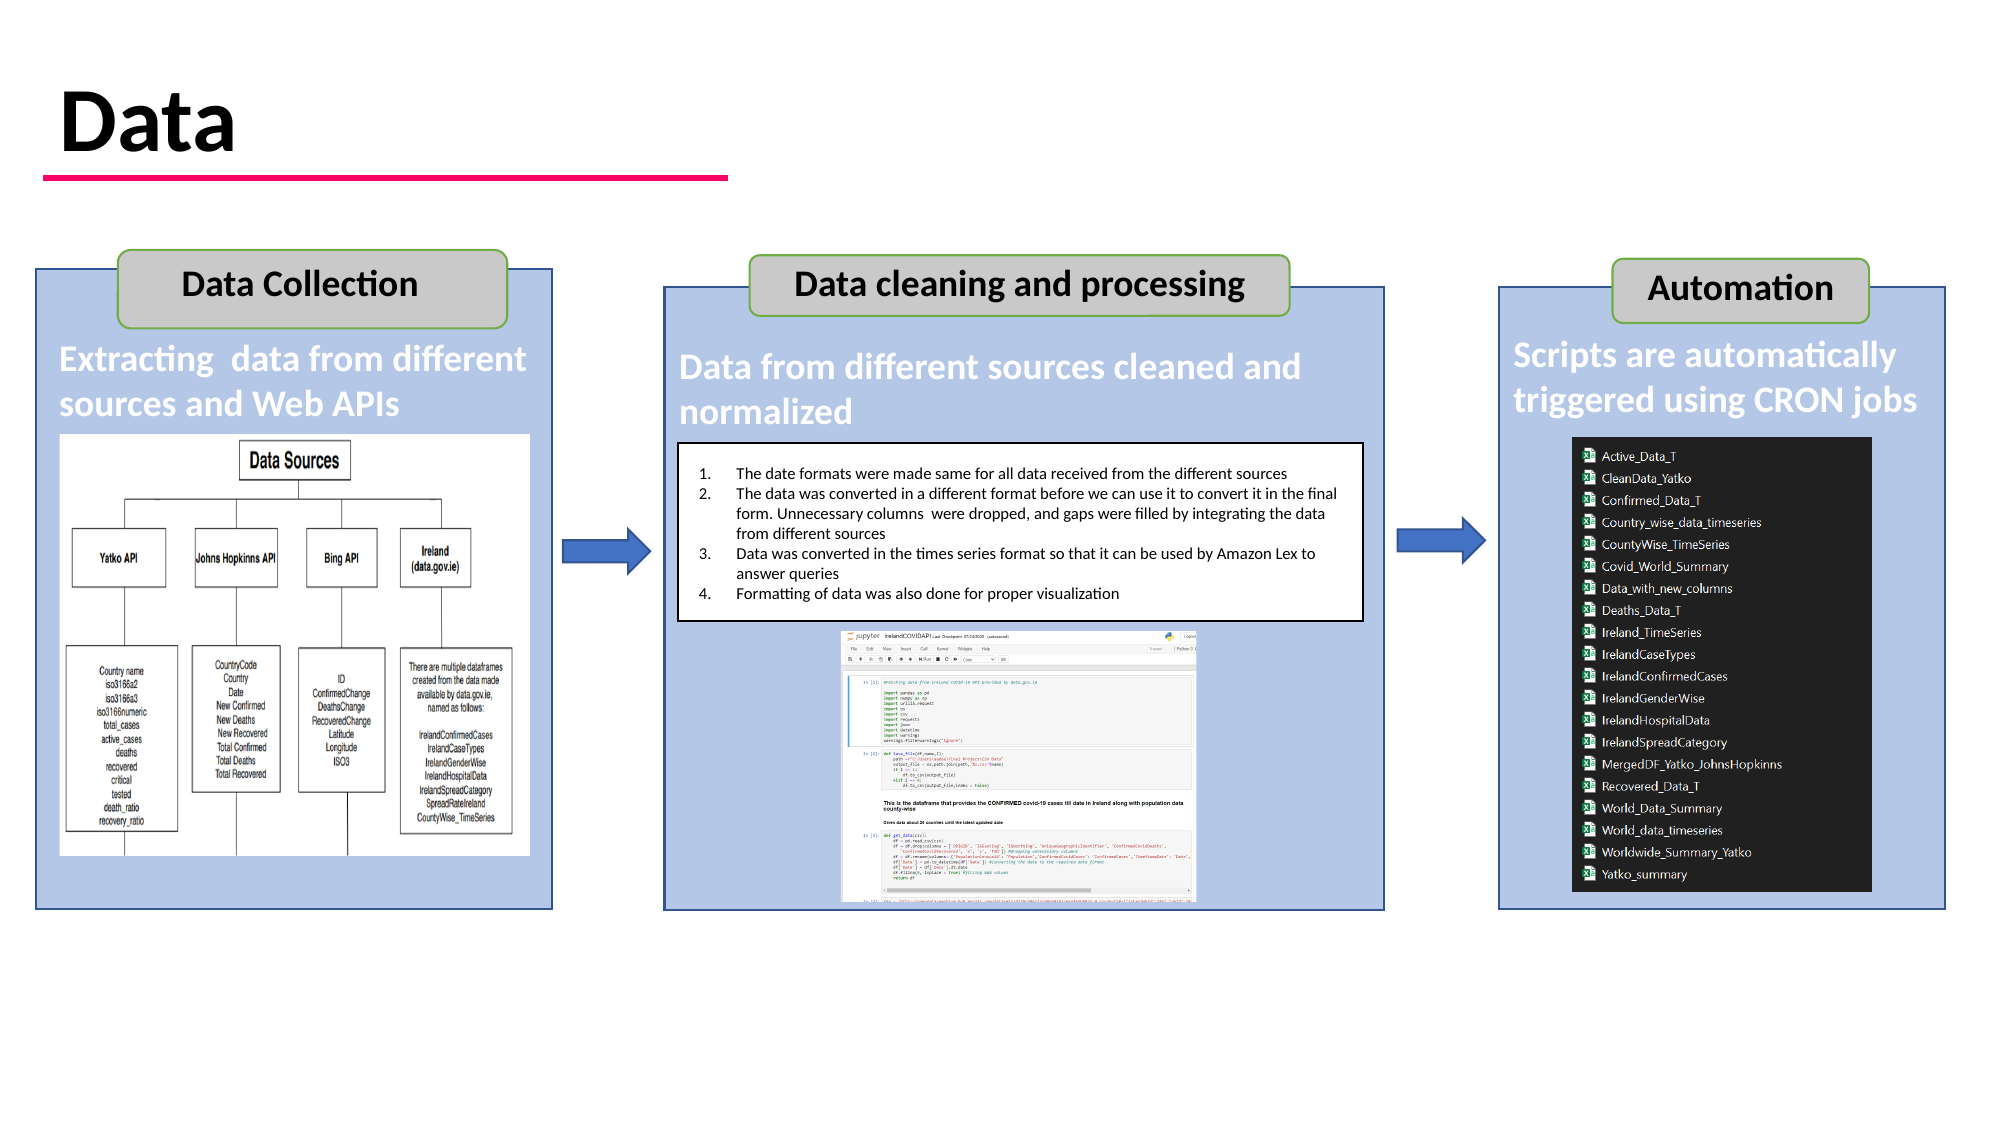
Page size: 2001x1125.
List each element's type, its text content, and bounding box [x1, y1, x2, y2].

text_box Data [44, 52, 274, 175]
text_box [663, 286, 1385, 911]
text_box [1611, 266, 1870, 323]
text_box [116, 248, 509, 326]
text_box Extracting data from different sources and Web APIs [44, 326, 653, 477]
text_box The date formats were made same for all data received from the different sources The data was converted in a different format before we can use it to convert it in the final form. Unnecessary columns were dropped, and gaps were filled by integrating the data from different sources Data was converted in the times series format so that it can be used by Amazon Lex to answer queries Formatting of data was also done for proper visualization [684, 455, 1353, 610]
text_box Data Collection [117, 251, 483, 312]
text_box Automation [1612, 255, 1870, 315]
text_box [750, 312, 1289, 317]
text_box [561, 526, 652, 576]
text_box [35, 268, 553, 910]
picture [1572, 437, 1872, 892]
text_box [677, 442, 1364, 622]
text_box [1498, 286, 1946, 910]
picture [59, 434, 530, 857]
text_box Data cleaning and processing [667, 251, 1373, 312]
text_box Scripts are automatically triggered using CRON jobs [1498, 323, 1935, 473]
text_box Data from different sources cleaned and normalized [664, 334, 1395, 485]
picture [840, 631, 1197, 902]
text_box [1396, 515, 1487, 565]
